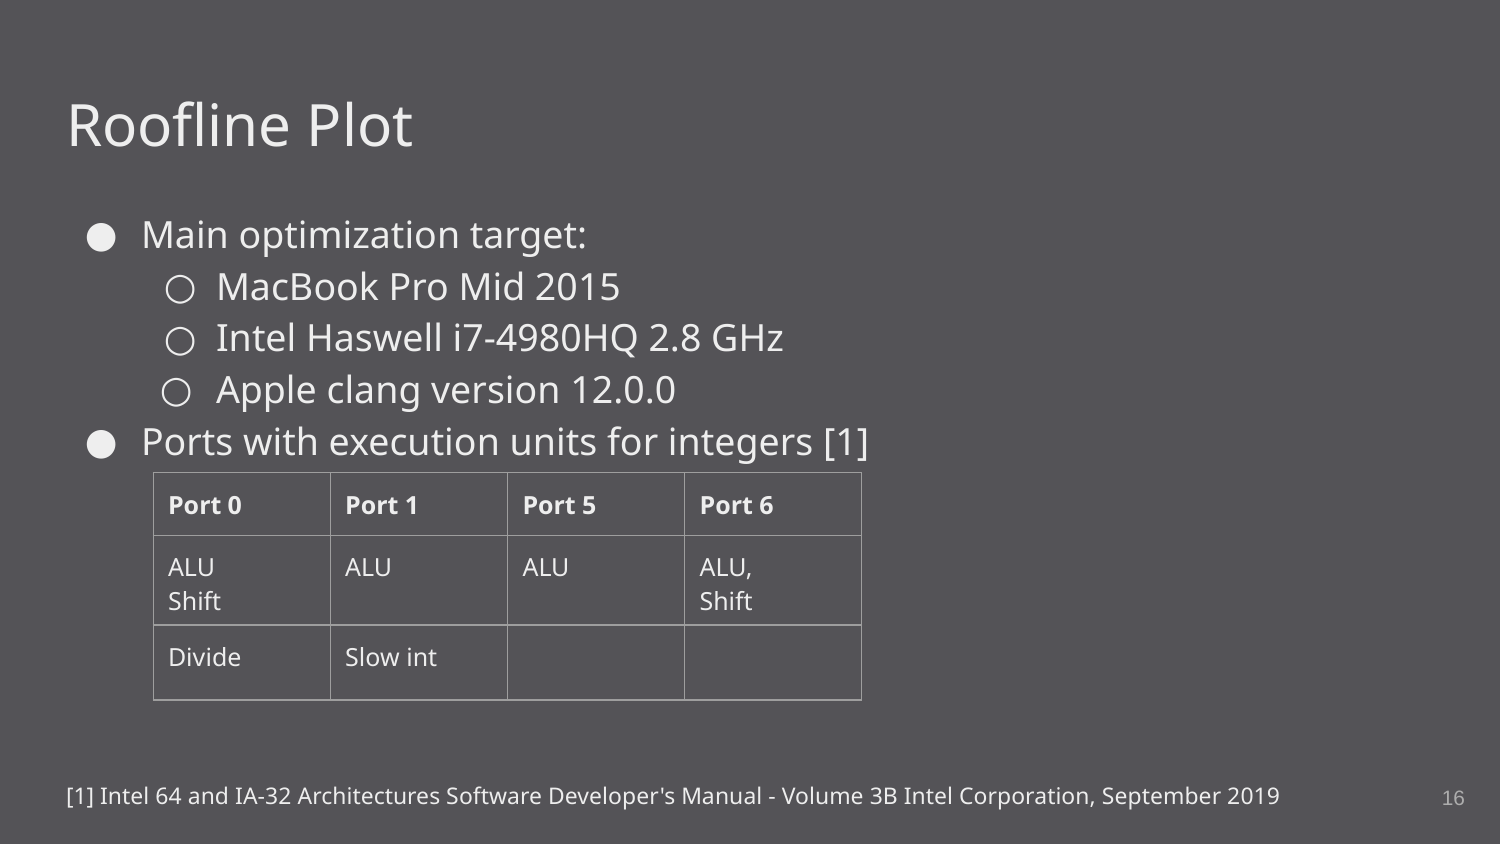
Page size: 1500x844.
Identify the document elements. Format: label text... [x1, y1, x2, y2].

table_header Port 1 [331, 473, 507, 535]
table_cell [685, 626, 861, 699]
table_header Port 6 [685, 473, 861, 535]
table_cell Slow int [331, 626, 507, 699]
table_header Port 5 [508, 473, 684, 535]
text_box [1] Intel 64 and IA-32 Architectures Software Developer's Manual - Volume 3B Intel Corporation, September 2019 [51, 768, 1390, 824]
list Main optimization target: MacBook Pro Mid 2015 Intel Haswell i7-4980HQ 2.8 GHz Apple clang version 12.0.0 Ports with execution units for integers [1] [51, 189, 1449, 750]
table_cell Divide [154, 626, 330, 699]
table_header Port 0 [154, 473, 330, 535]
title Roofline Plot [51, 72, 1449, 167]
table_cell [508, 626, 684, 699]
table_cell ALU, Shift [685, 536, 861, 624]
slide_number ‹#› [1389, 764, 1480, 830]
table_cell ALU [331, 536, 507, 624]
table_cell ALU Shift [154, 536, 330, 624]
table_cell ALU [508, 536, 684, 624]
